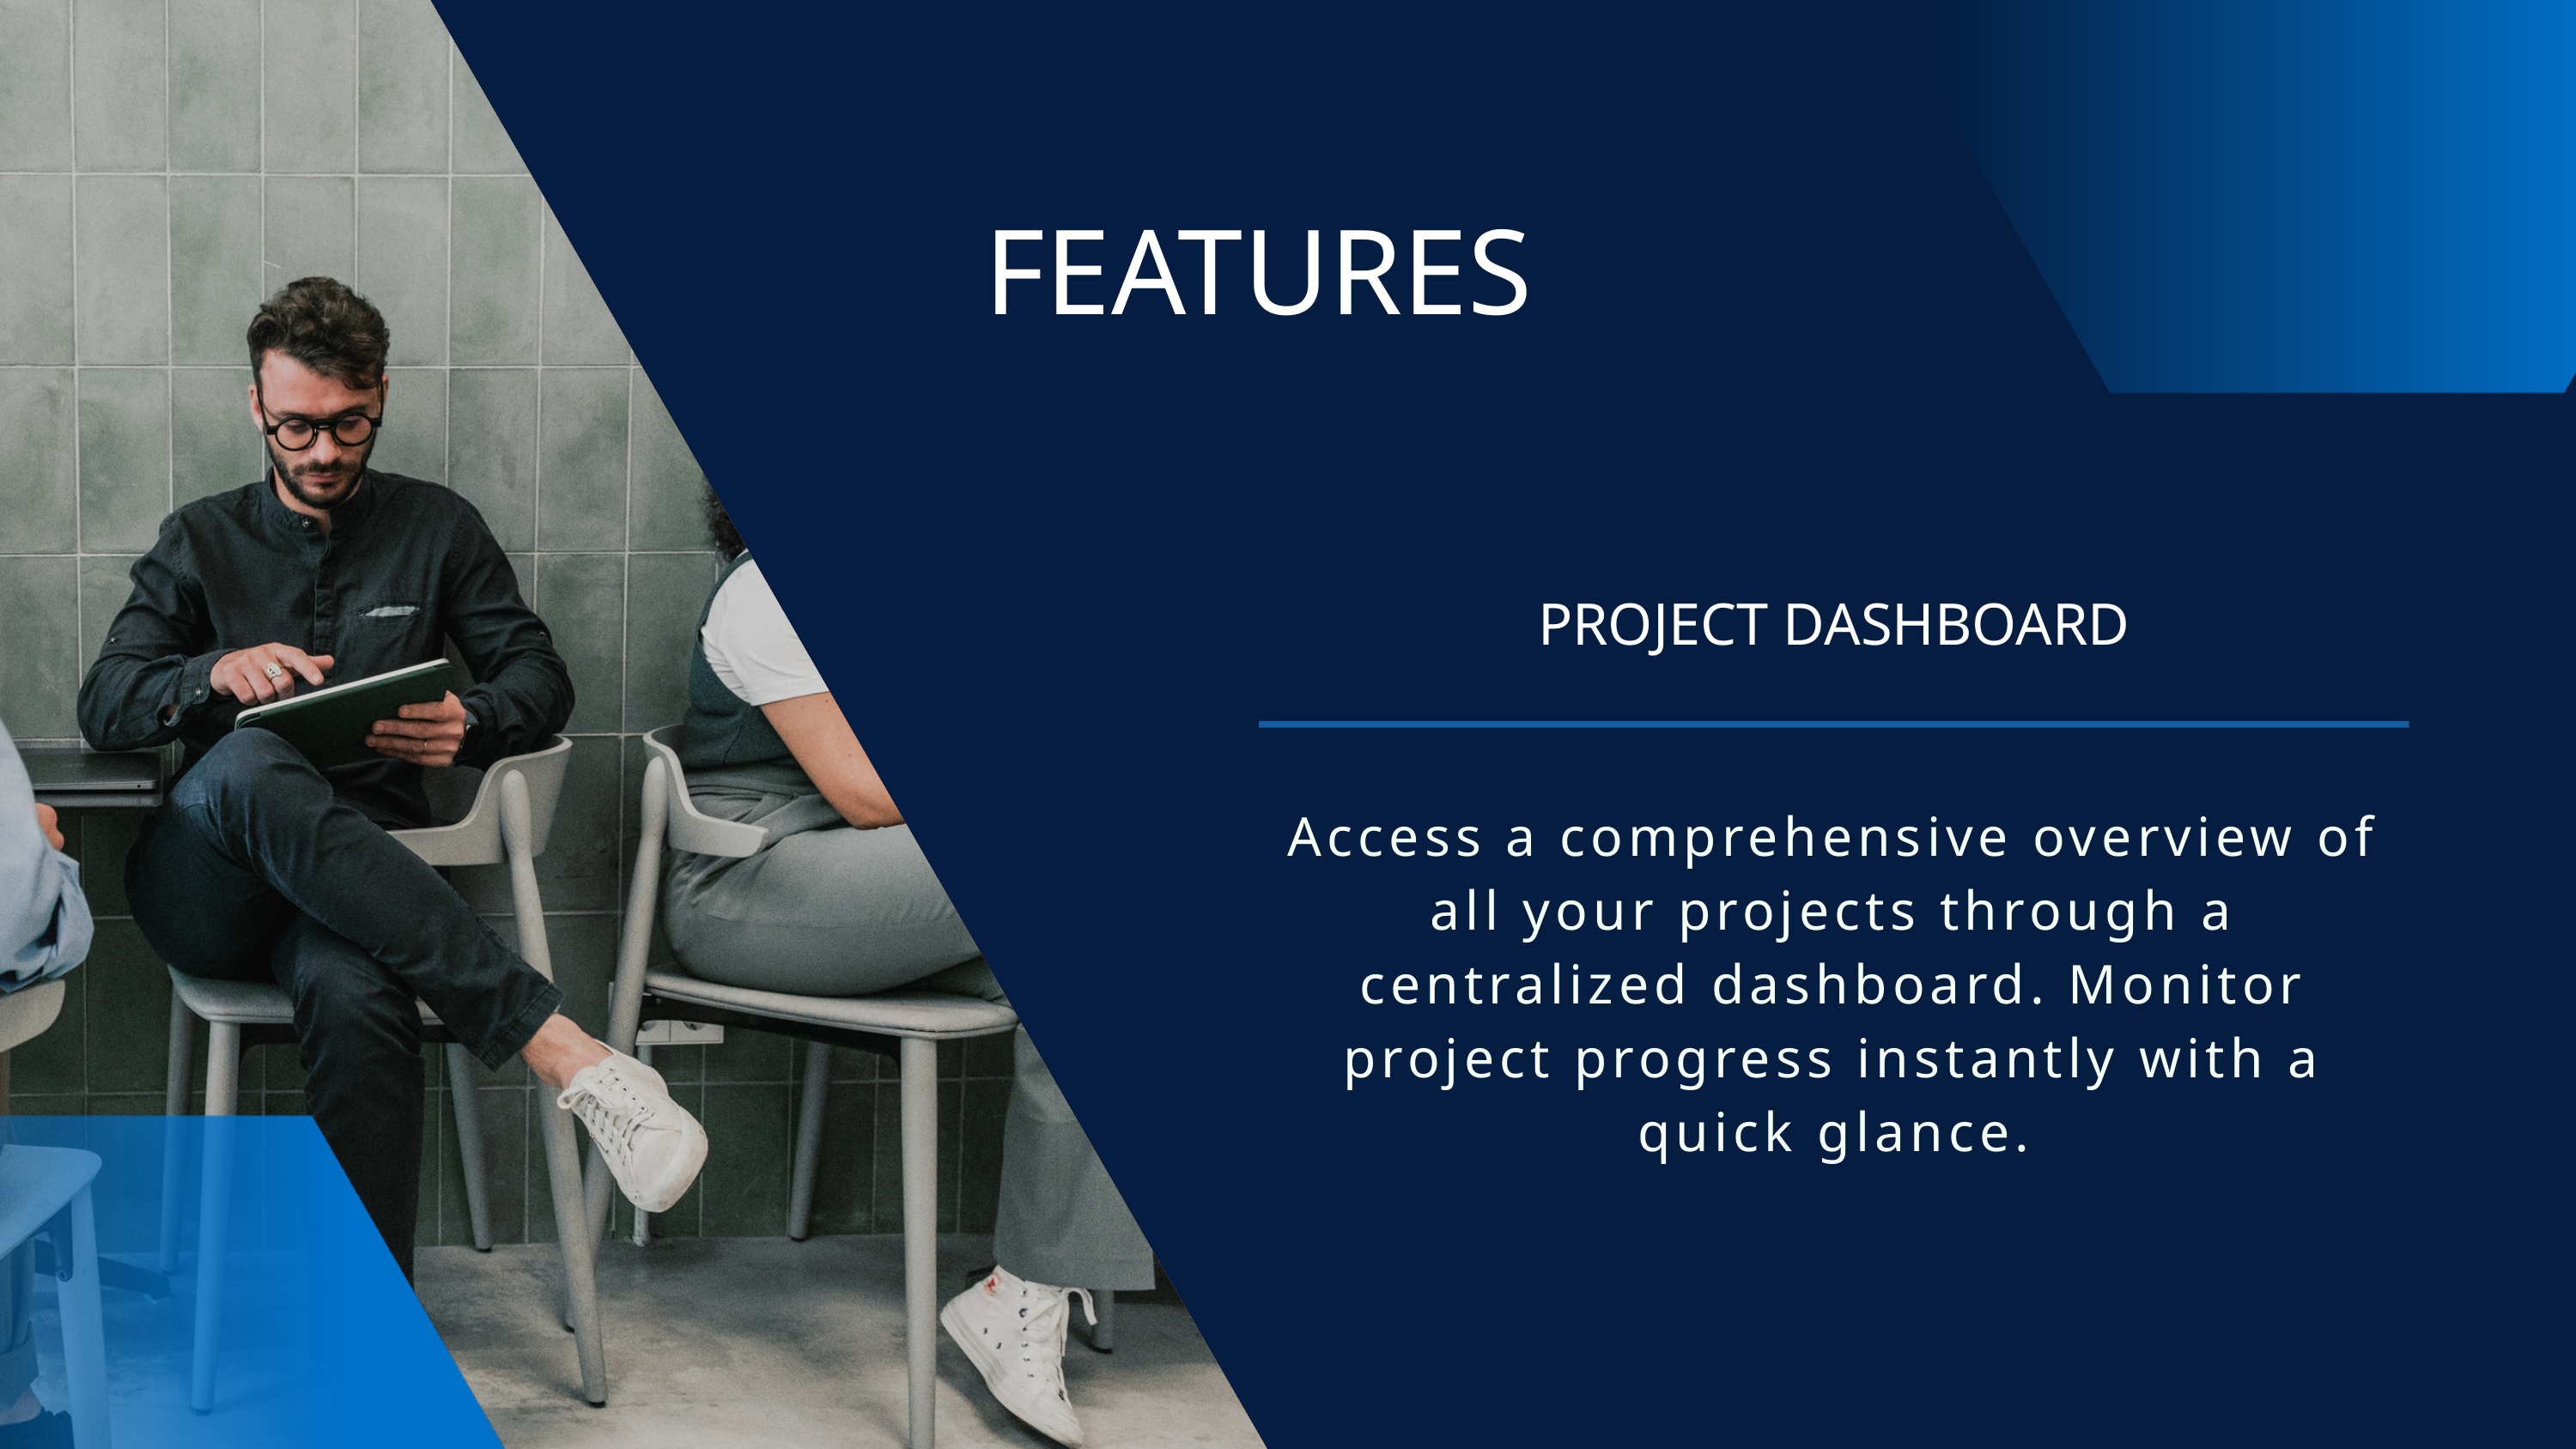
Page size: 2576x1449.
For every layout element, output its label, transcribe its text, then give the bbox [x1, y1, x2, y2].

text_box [0, 0, 1289, 1449]
text_box PROJECT DASHBOARD [1481, 587, 2187, 724]
text_box [1882, 0, 2576, 395]
text_box FEATURES [1292, 197, 1855, 338]
text_box Access a comprehensive overview of all your projects through a centralized dashboard. Monitor project progress instantly with a quick glance. [1292, 792, 2409, 1163]
